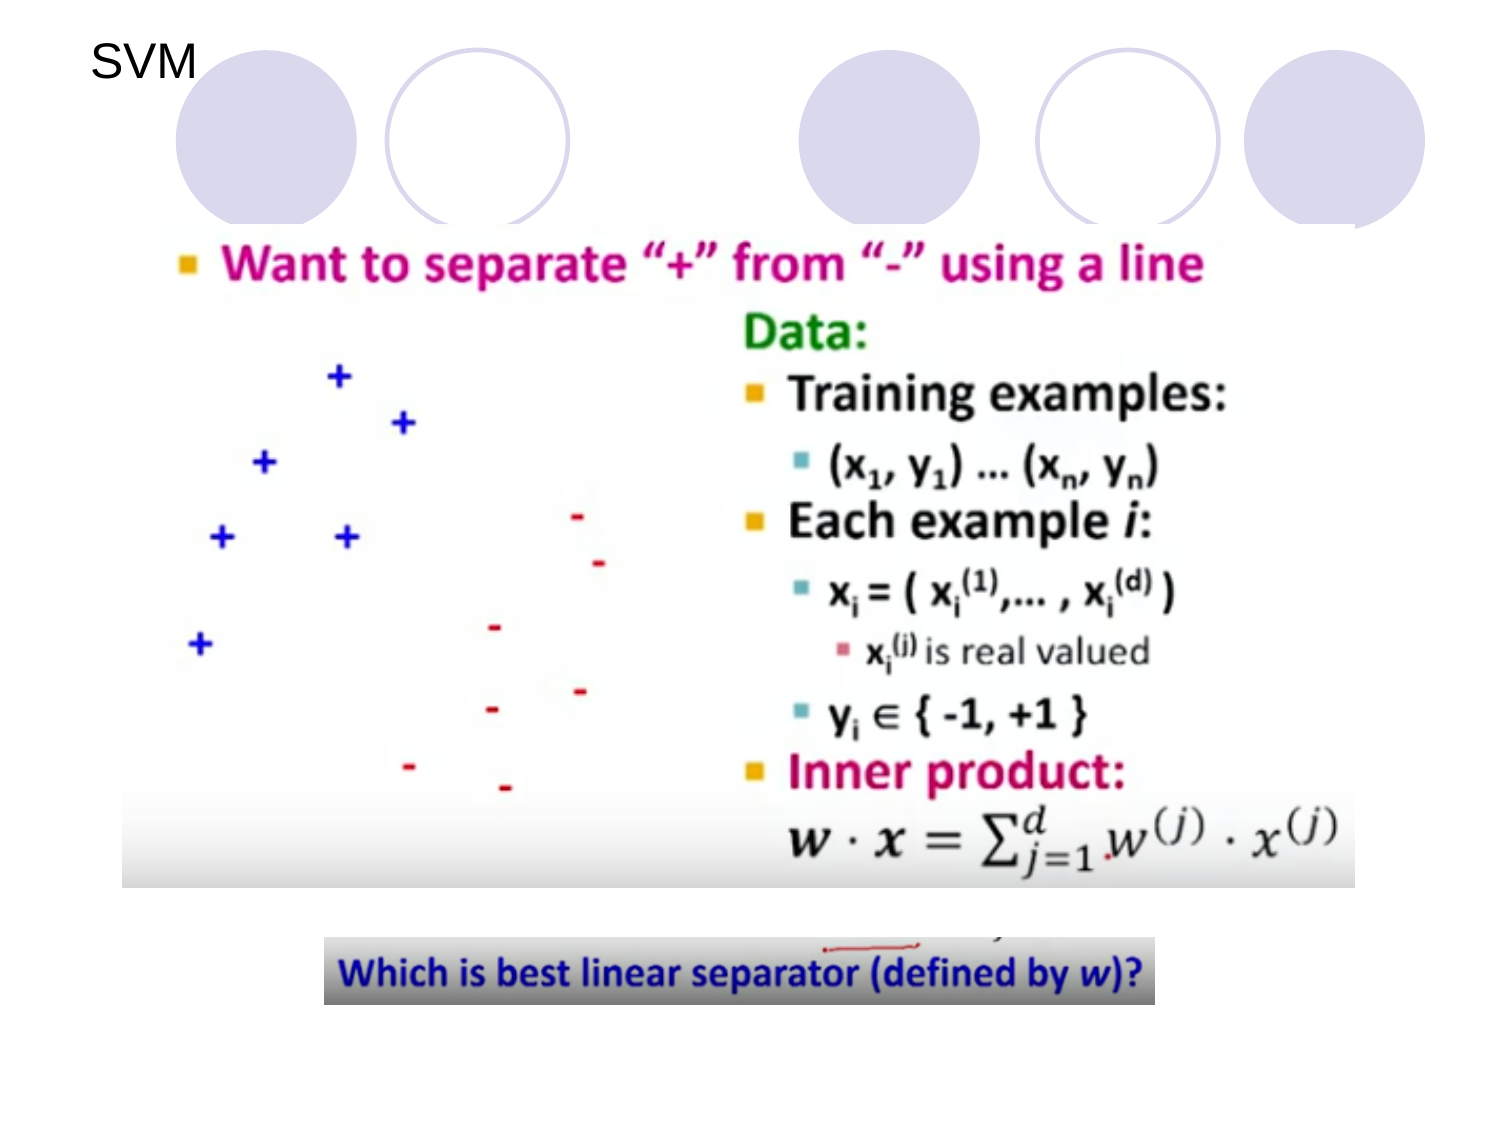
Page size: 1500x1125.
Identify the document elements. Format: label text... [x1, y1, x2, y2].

picture [324, 937, 1155, 1005]
picture [121, 224, 1355, 888]
title SVM [74, 0, 1426, 118]
